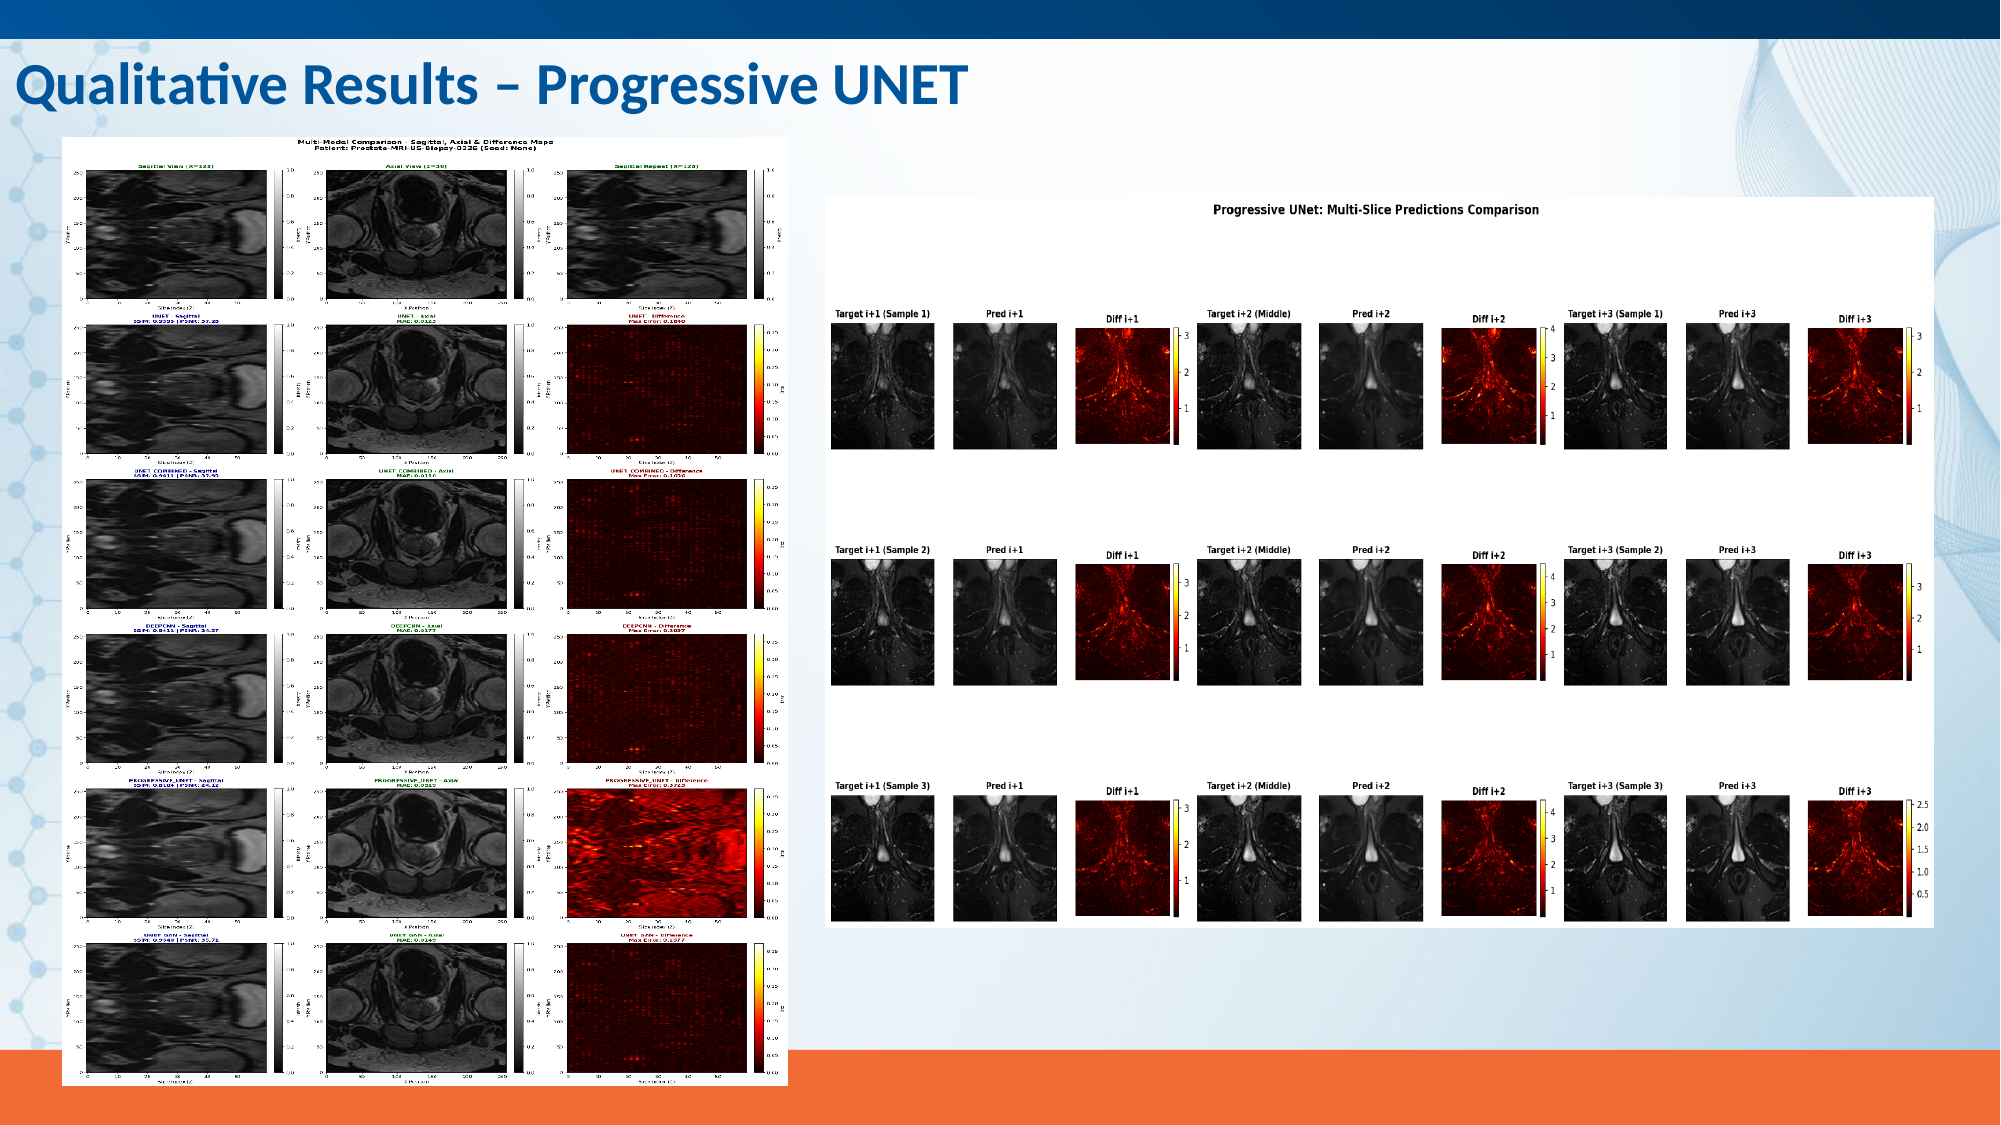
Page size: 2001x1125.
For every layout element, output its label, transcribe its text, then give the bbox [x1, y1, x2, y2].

list [788, 212, 1963, 1050]
picture [0, 0, 2001, 1125]
title Qualitative Results – Progressive UNET [0, 45, 1725, 125]
